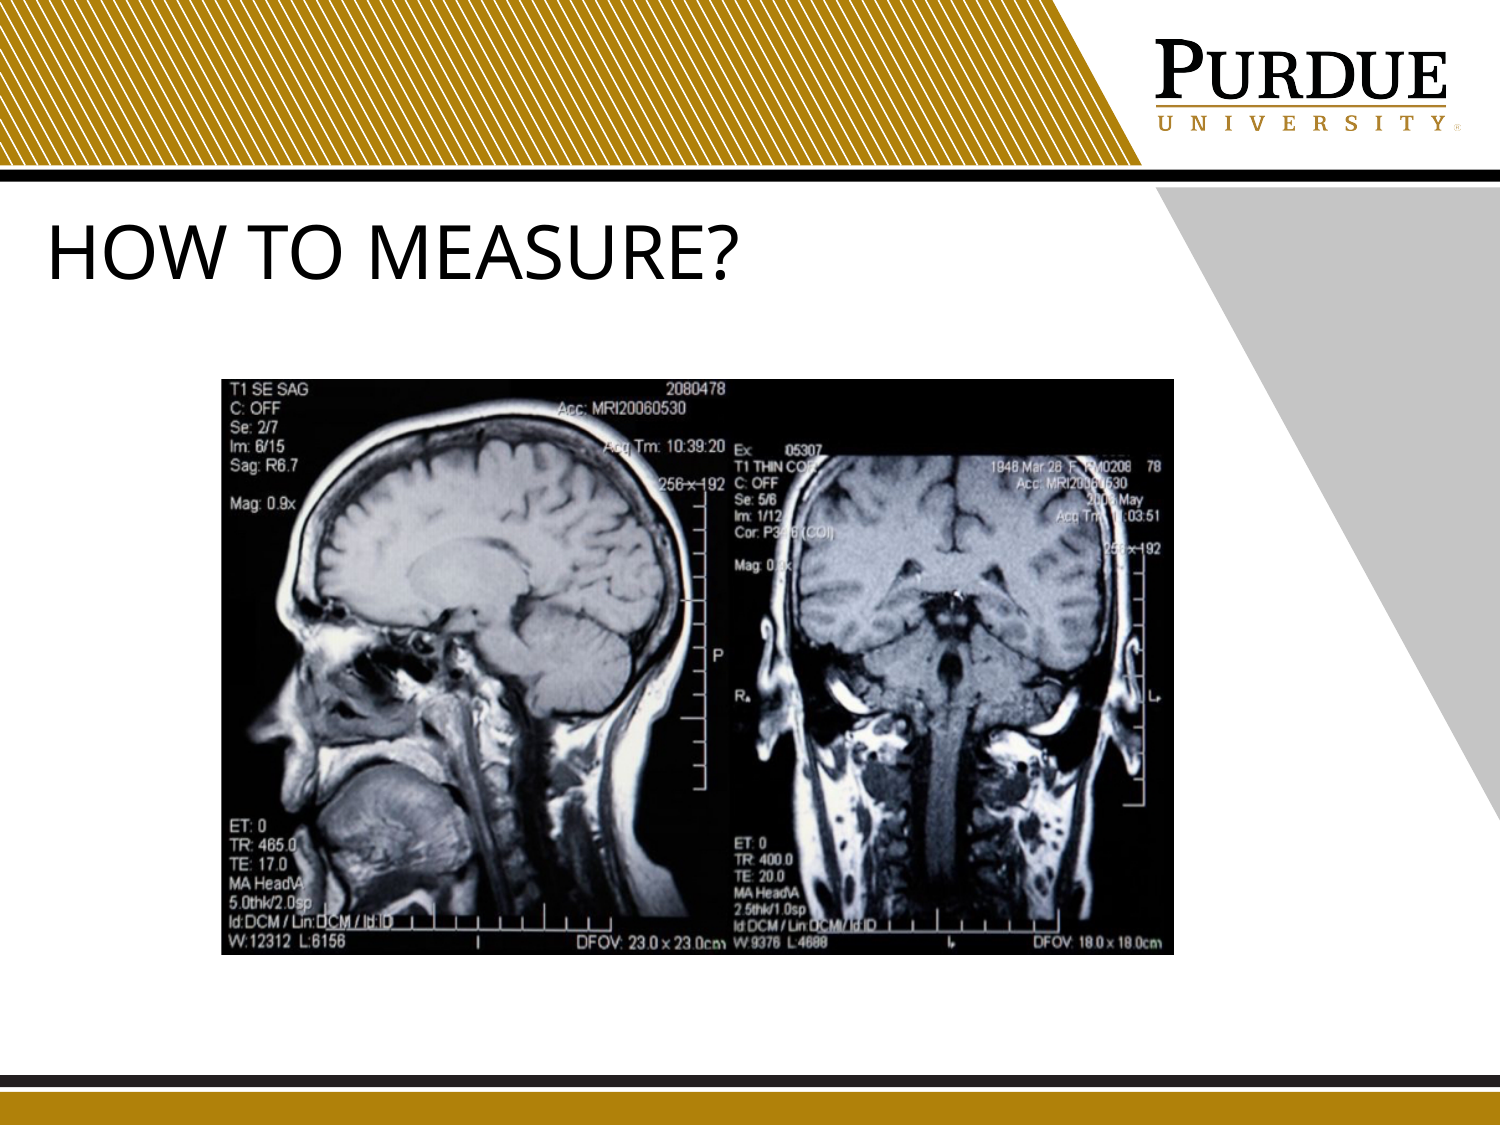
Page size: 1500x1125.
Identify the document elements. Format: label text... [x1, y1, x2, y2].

picture [221, 379, 1174, 955]
title How to measure? [45, 214, 1084, 291]
picture [1155, 39, 1461, 131]
